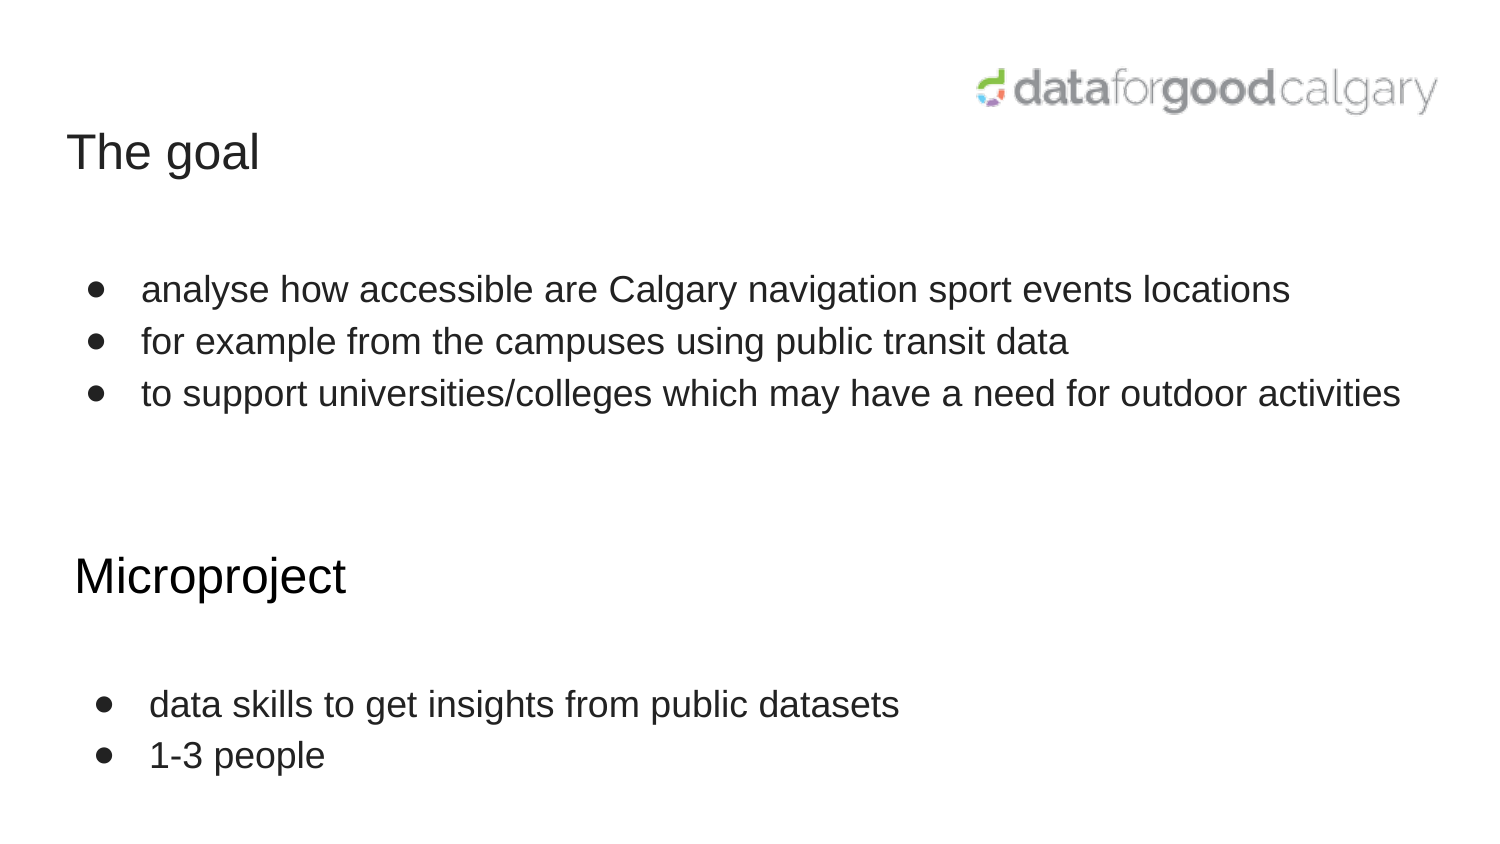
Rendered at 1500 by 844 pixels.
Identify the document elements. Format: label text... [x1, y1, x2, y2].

title Microproject [59, 488, 1457, 619]
title The goal [51, 122, 1449, 195]
subtitle analyse how accessible are Calgary navigation sport events locations for example from the campuses using public transit data to support universities/colleges which may have a need for outdoor activities [51, 243, 1449, 472]
picture [965, 59, 1450, 123]
subtitle data skills to get insights from public datasets 1-3 people [59, 657, 1457, 788]
